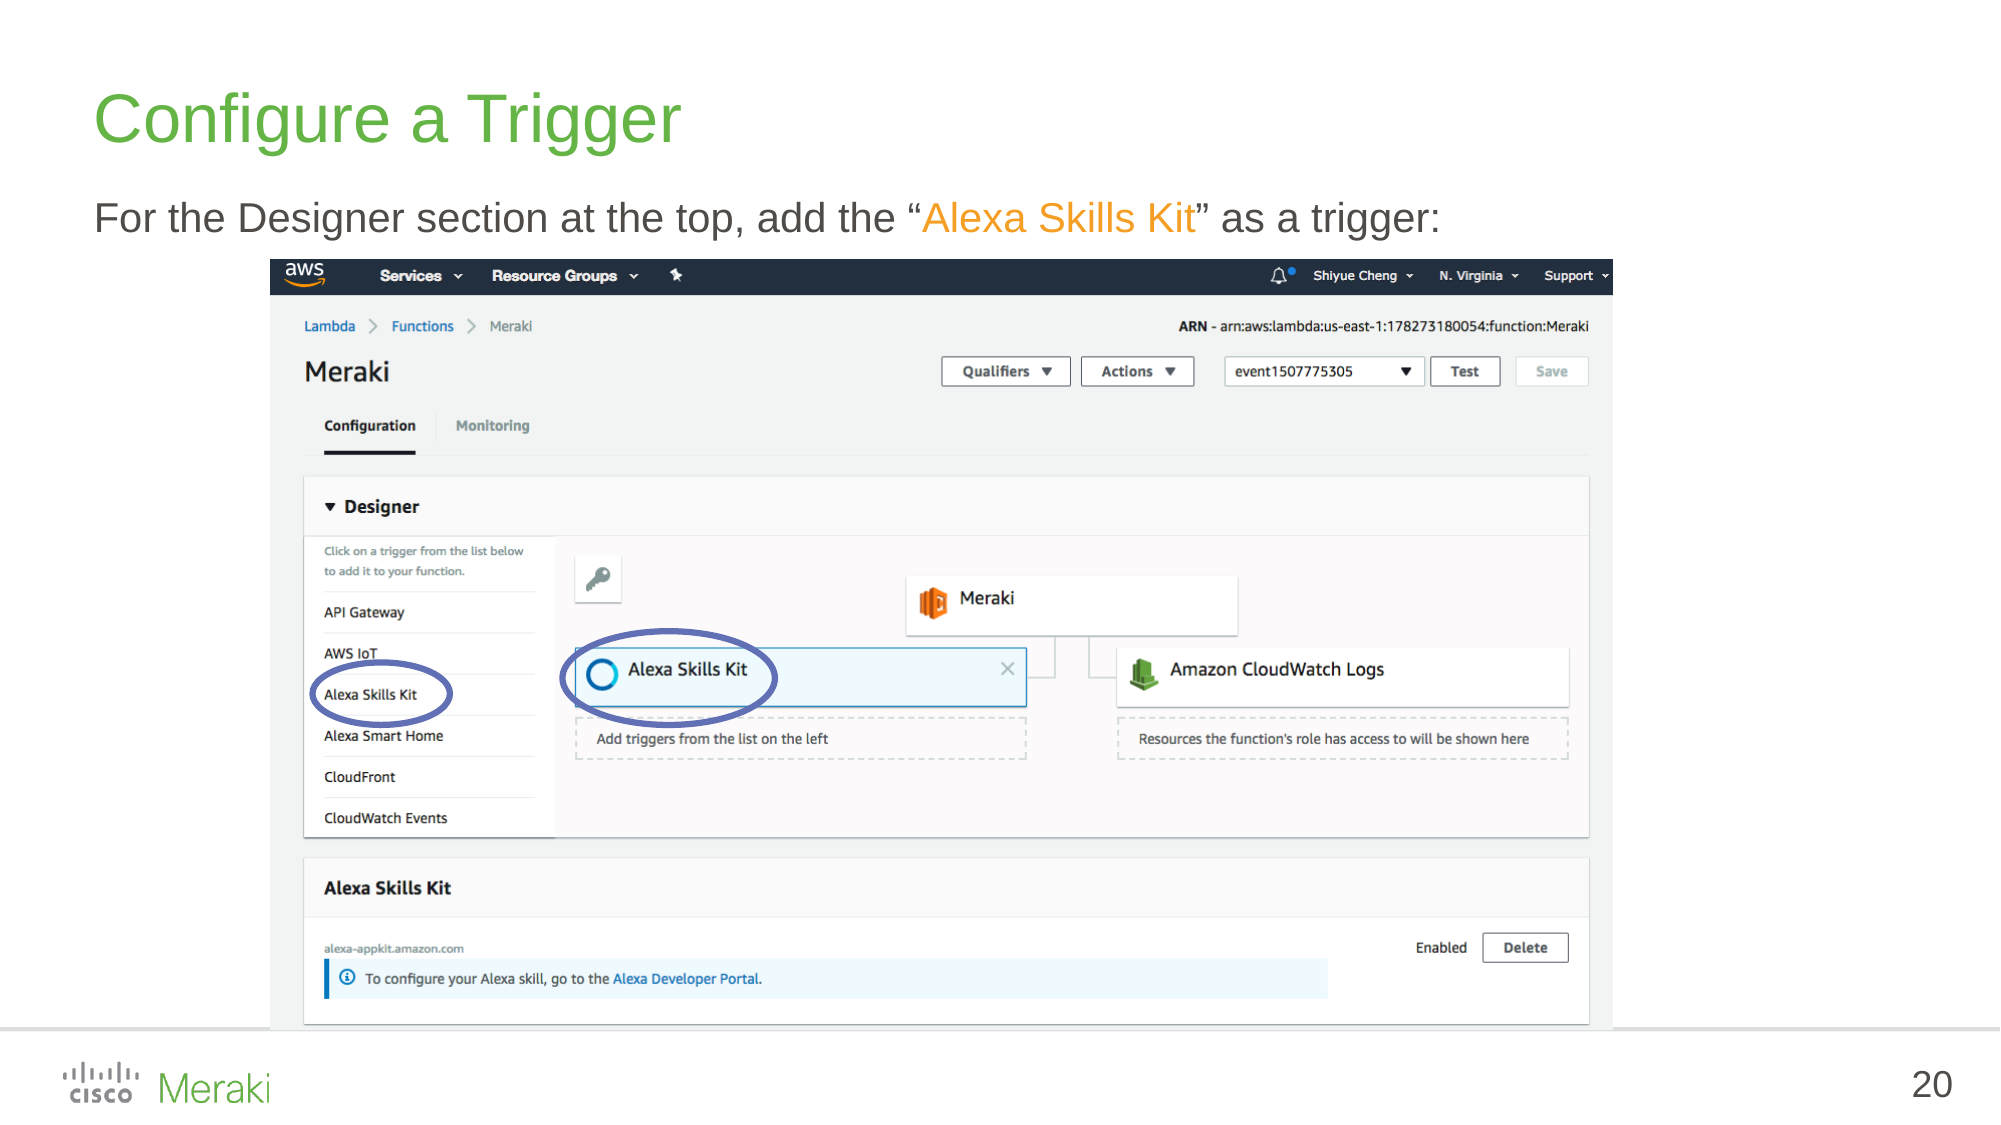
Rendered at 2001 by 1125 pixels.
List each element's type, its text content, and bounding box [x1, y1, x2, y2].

title Configure a Trigger [78, 76, 1804, 157]
picture [270, 259, 1613, 1030]
picture [63, 1061, 269, 1103]
list For the Designer section at the top, add the “Alexa Skills Kit” as a trigger: [79, 189, 1804, 997]
slide_number 20 [1896, 1052, 1975, 1105]
